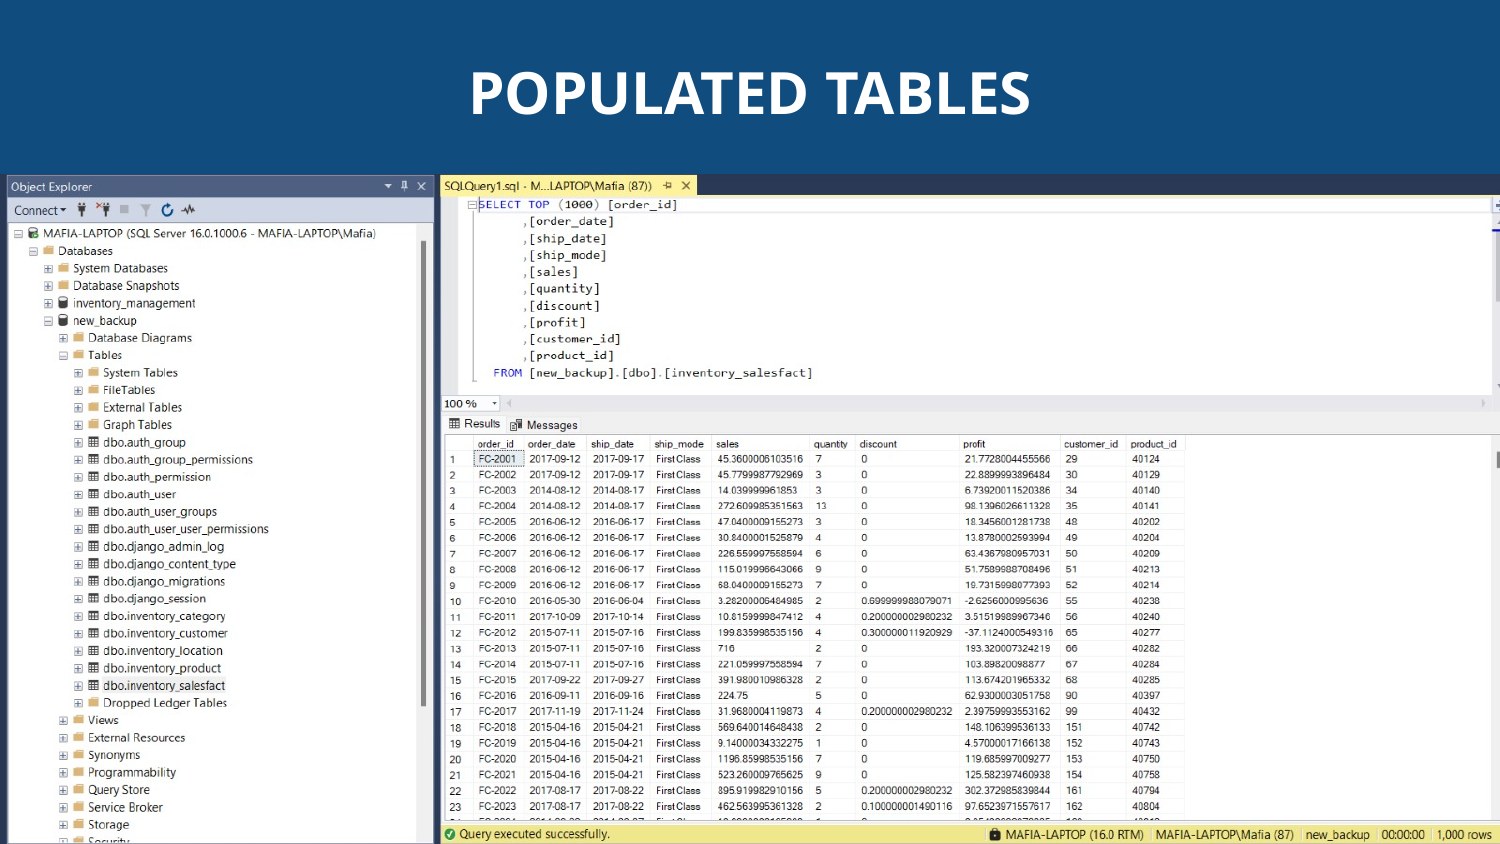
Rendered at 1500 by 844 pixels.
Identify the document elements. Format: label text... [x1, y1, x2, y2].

picture [0, 174, 1500, 844]
title Populated Tables [118, 41, 1382, 136]
